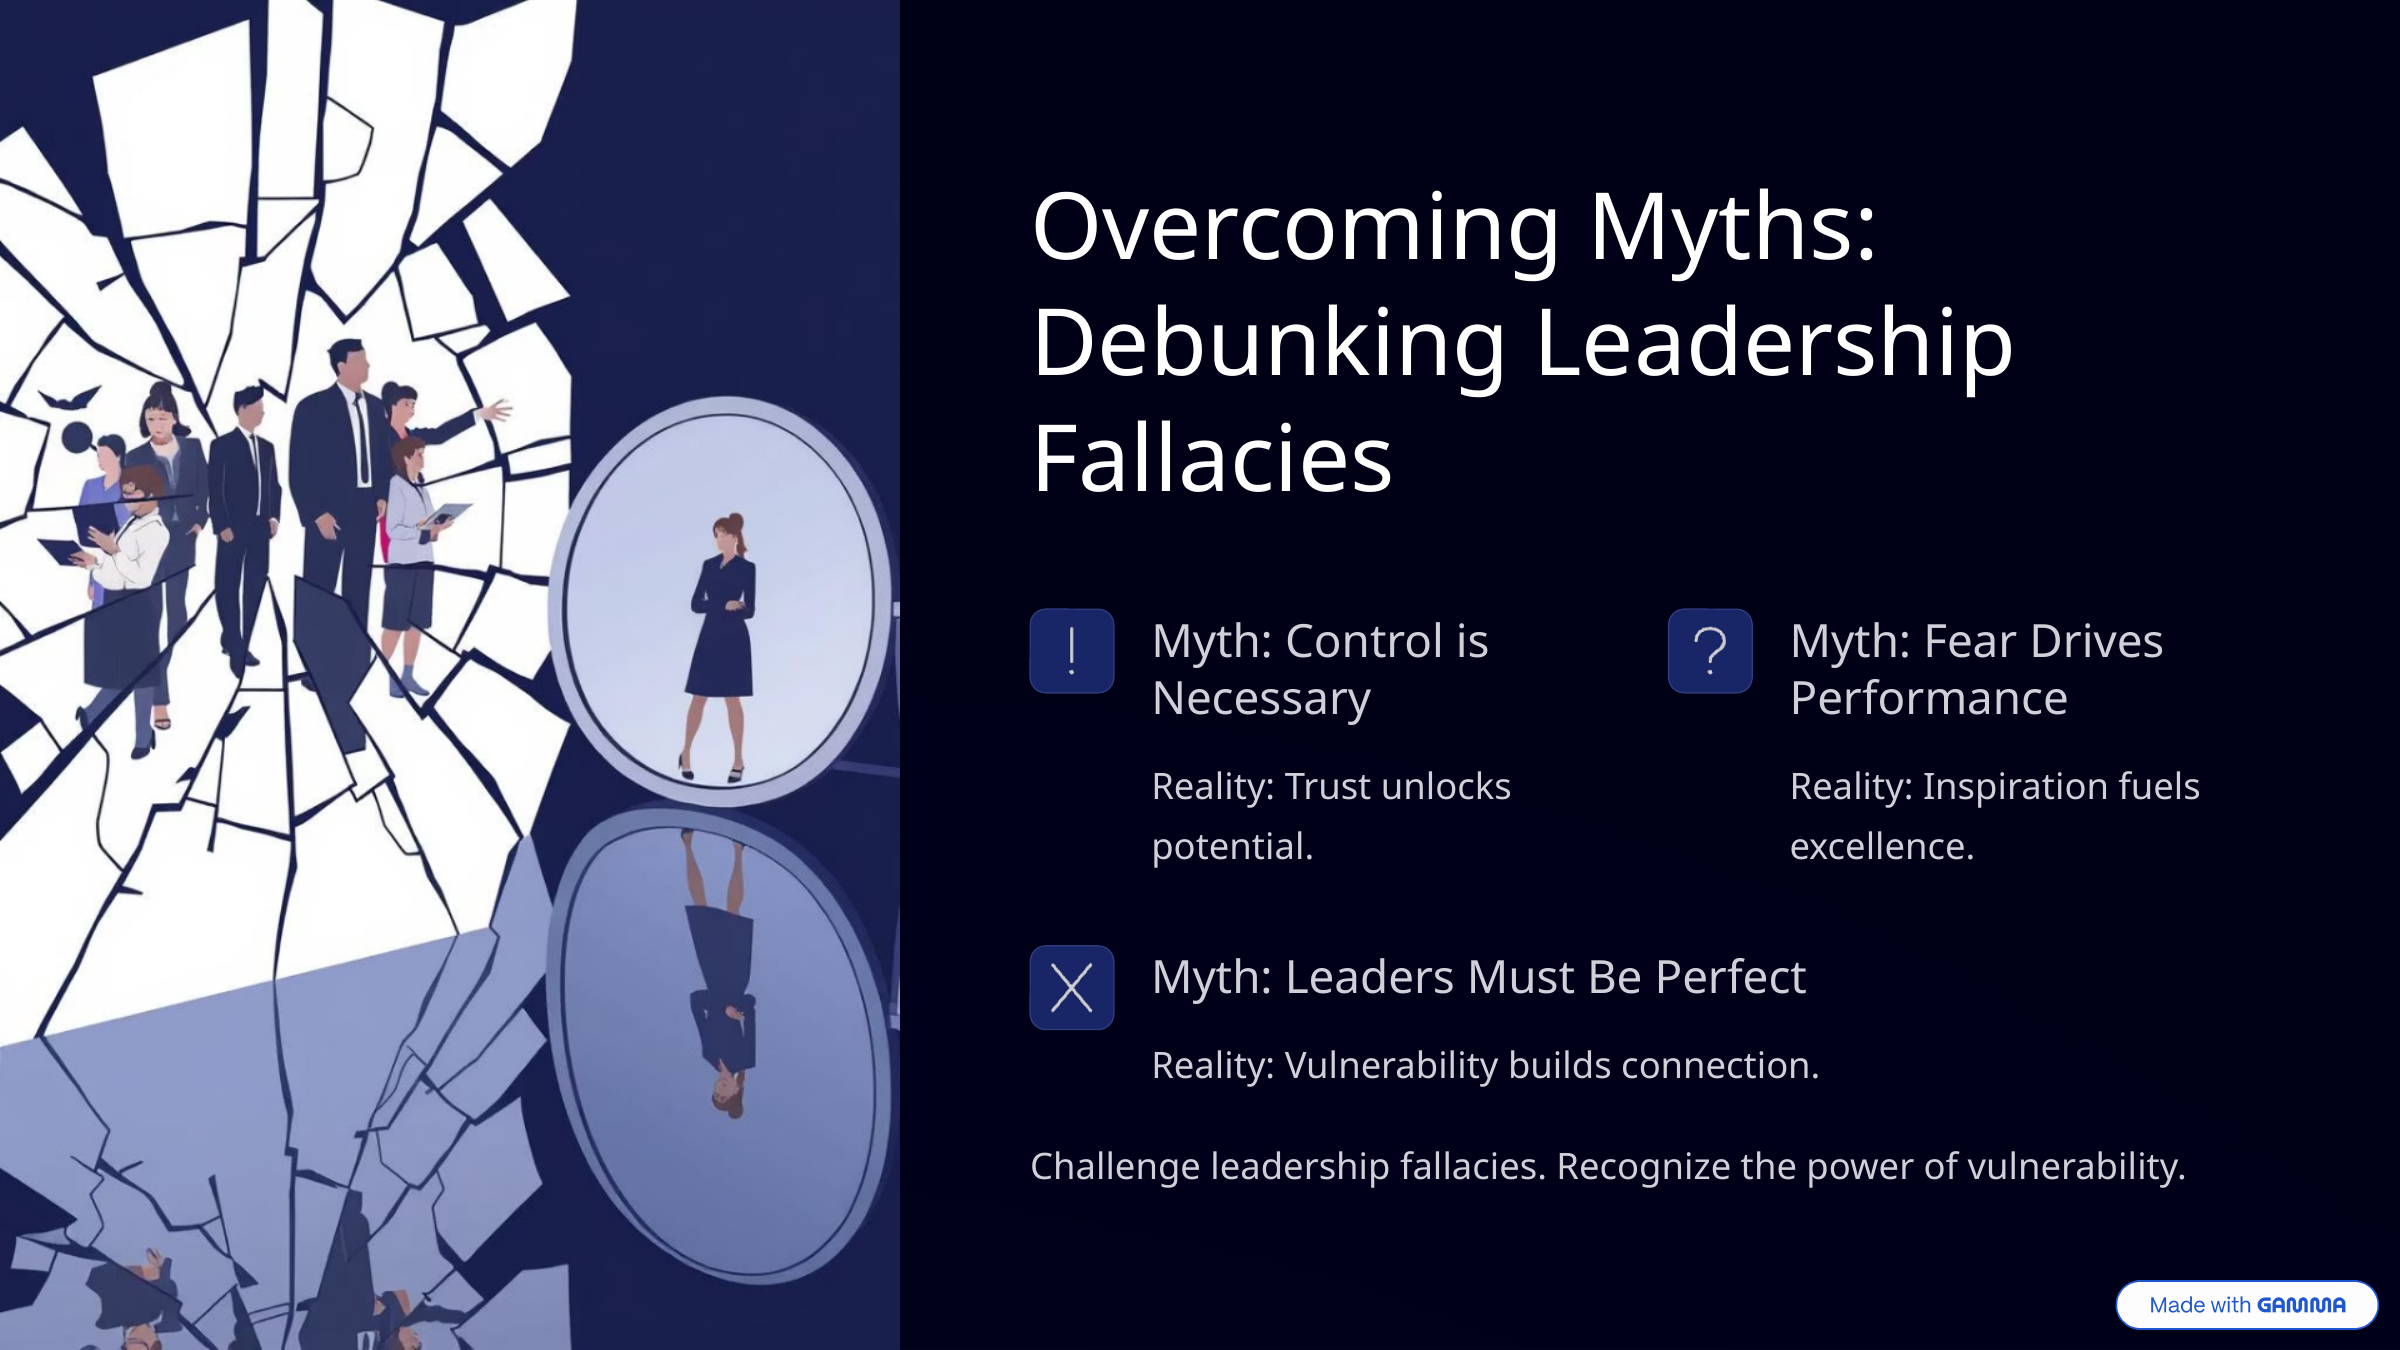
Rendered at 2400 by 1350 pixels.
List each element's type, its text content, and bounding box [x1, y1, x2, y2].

picture [2106, 1271, 2389, 1339]
text_box [1668, 609, 1753, 693]
text_box Myth: Control is Necessary [1151, 609, 1632, 726]
text_box Reality: Inspiration fuels excellence. [1789, 747, 2270, 867]
picture [1044, 952, 1100, 1023]
text_box [1030, 609, 1114, 693]
text_box [1030, 945, 1114, 1030]
text_box Myth: Fear Drives Performance [1789, 609, 2270, 726]
picture [0, 0, 900, 1350]
picture [1044, 616, 1100, 686]
text_box Overcoming Myths: Debunking Leadership Fallacies [1030, 162, 2270, 512]
text_box Reality: Vulnerability builds connection. [1151, 1026, 2270, 1086]
text_box Challenge leadership fallacies. Recognize the power of vulnerability. [1030, 1127, 2270, 1188]
text_box Reality: Trust unlocks potential. [1151, 747, 1632, 867]
picture [1682, 616, 1739, 686]
text_box Myth: Leaders Must Be Perfect [1151, 945, 1793, 1004]
